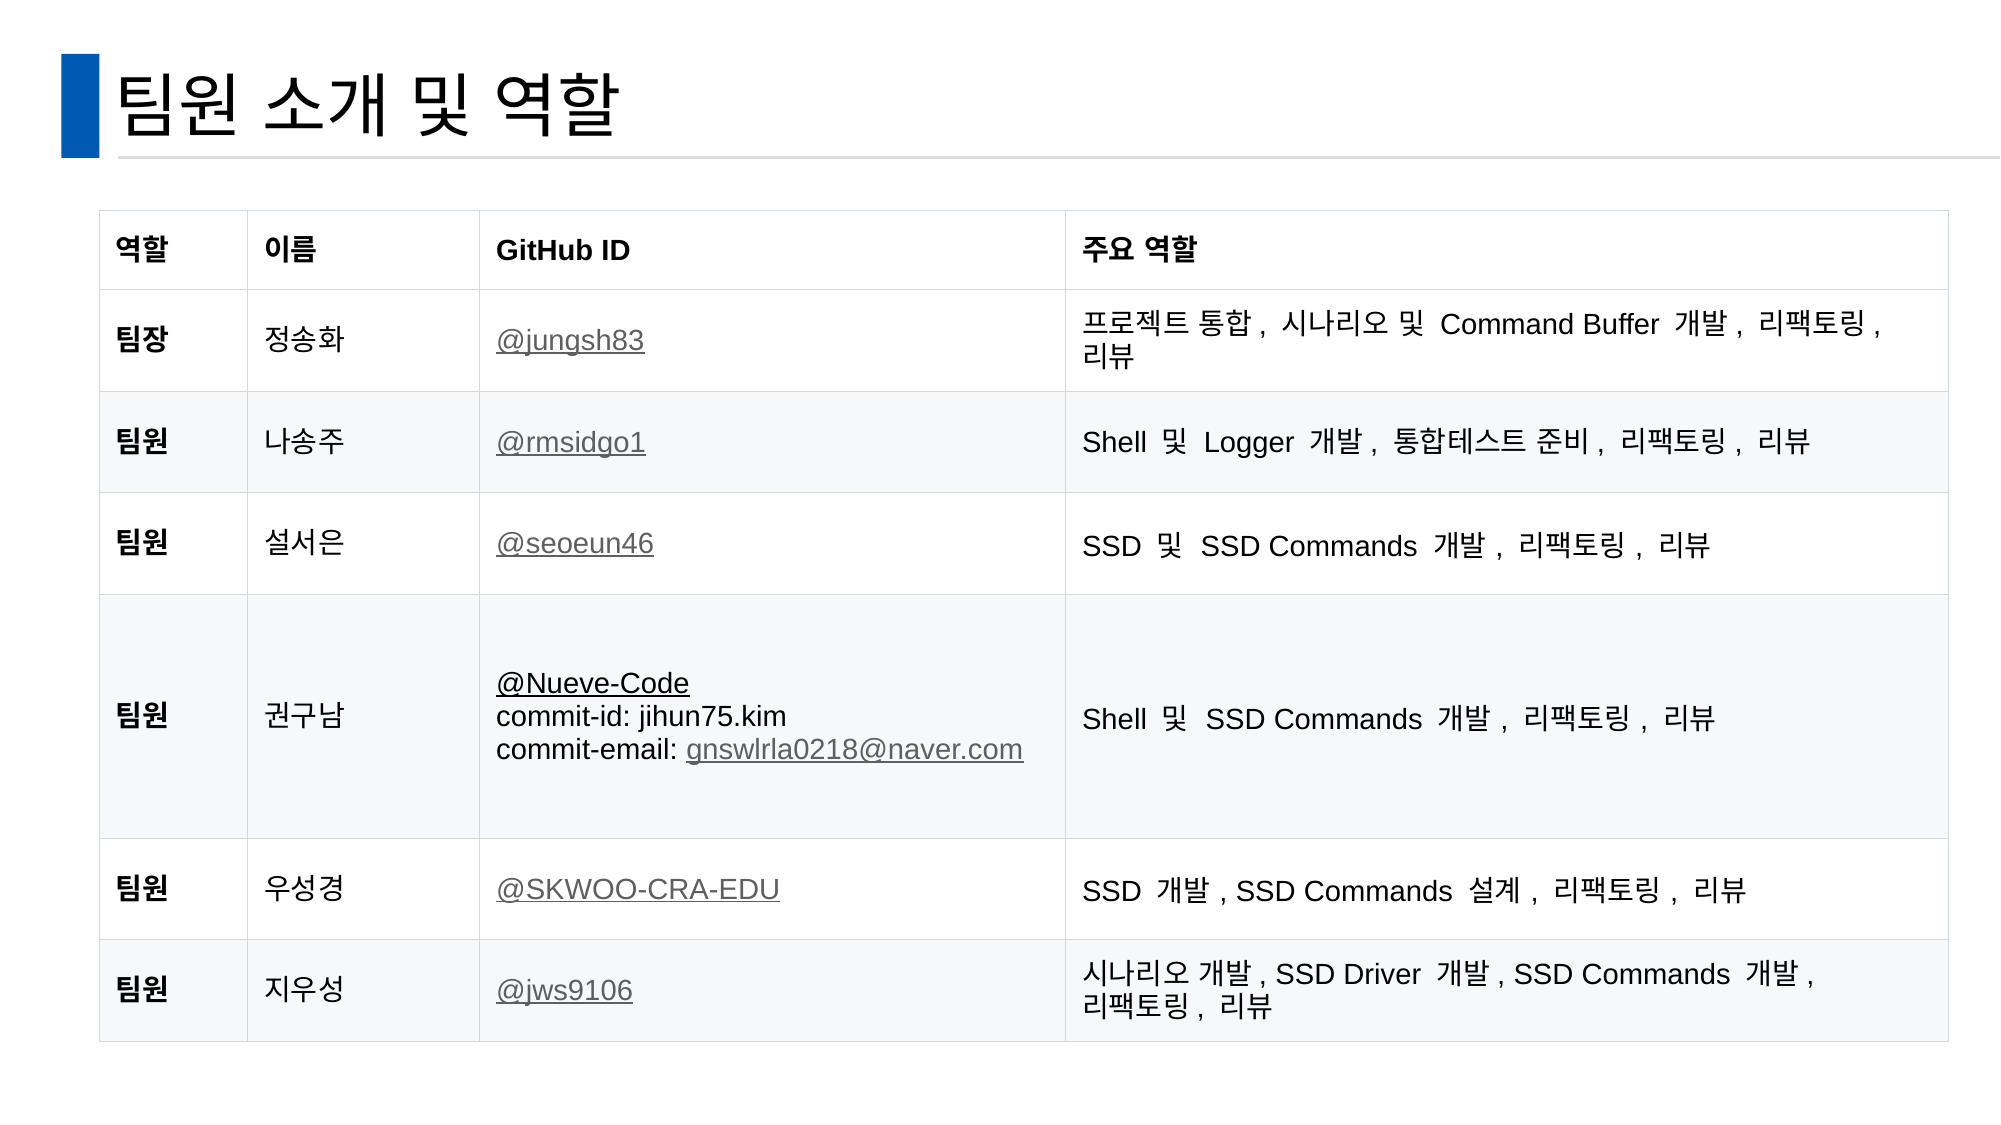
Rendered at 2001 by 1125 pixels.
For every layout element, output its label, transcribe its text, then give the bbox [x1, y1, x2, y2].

table_cell 지우성 [248, 940, 479, 1041]
table_cell 정송화 [248, 290, 479, 391]
table_cell @Nueve-Code commit-id: jihun75.kim commit-email: gnswlrla0218@naver.com [480, 595, 1065, 838]
table_header 이름 [248, 211, 479, 289]
table_header 역할 [100, 211, 247, 289]
table_header 주요 역할 [1066, 211, 1948, 289]
title 팀원 소개 및 역할 [99, 50, 1825, 158]
table_cell 나송주 [248, 392, 479, 492]
table_cell 팀원 [100, 839, 247, 939]
table_cell Shell 및 Logger 개발, 통합테스트 준비, 리팩토링, 리뷰 [1066, 392, 1948, 492]
table_cell 팀원 [100, 392, 247, 492]
table_cell 팀원 [100, 595, 247, 838]
table_cell 팀원 [100, 940, 247, 1041]
table_cell 설서은 [248, 493, 479, 594]
table_cell @jws9106 [480, 940, 1065, 1041]
table_cell @SKWOO-CRA-EDU [480, 839, 1065, 939]
table_cell @seoeun46 [480, 493, 1065, 594]
table_cell 시나리오 개발, SSD Driver 개발, SSD Commands 개발, 리팩토링, 리뷰 [1066, 940, 1948, 1041]
table_cell 권구남 [248, 595, 479, 838]
table_cell Shell 및 SSD Commands 개발, 리팩토링, 리뷰 [1066, 595, 1948, 838]
table_cell @jungsh83 [480, 290, 1065, 391]
table_cell @rmsidgo1 [480, 392, 1065, 492]
table_cell SSD 개발, SSD Commands 설계, 리팩토링, 리뷰 [1066, 839, 1948, 939]
table_cell 프로젝트 통합, 시나리오 및 Command Buffer 개발, 리팩토링, 리뷰 [1066, 290, 1948, 391]
table_cell 팀원 [100, 493, 247, 594]
table_cell SSD 및 SSD Commands 개발, 리팩토링, 리뷰 [1066, 493, 1948, 594]
table_cell 팀장 [100, 290, 247, 391]
table_header GitHub ID [480, 211, 1065, 289]
table_cell 우성경 [248, 839, 479, 939]
